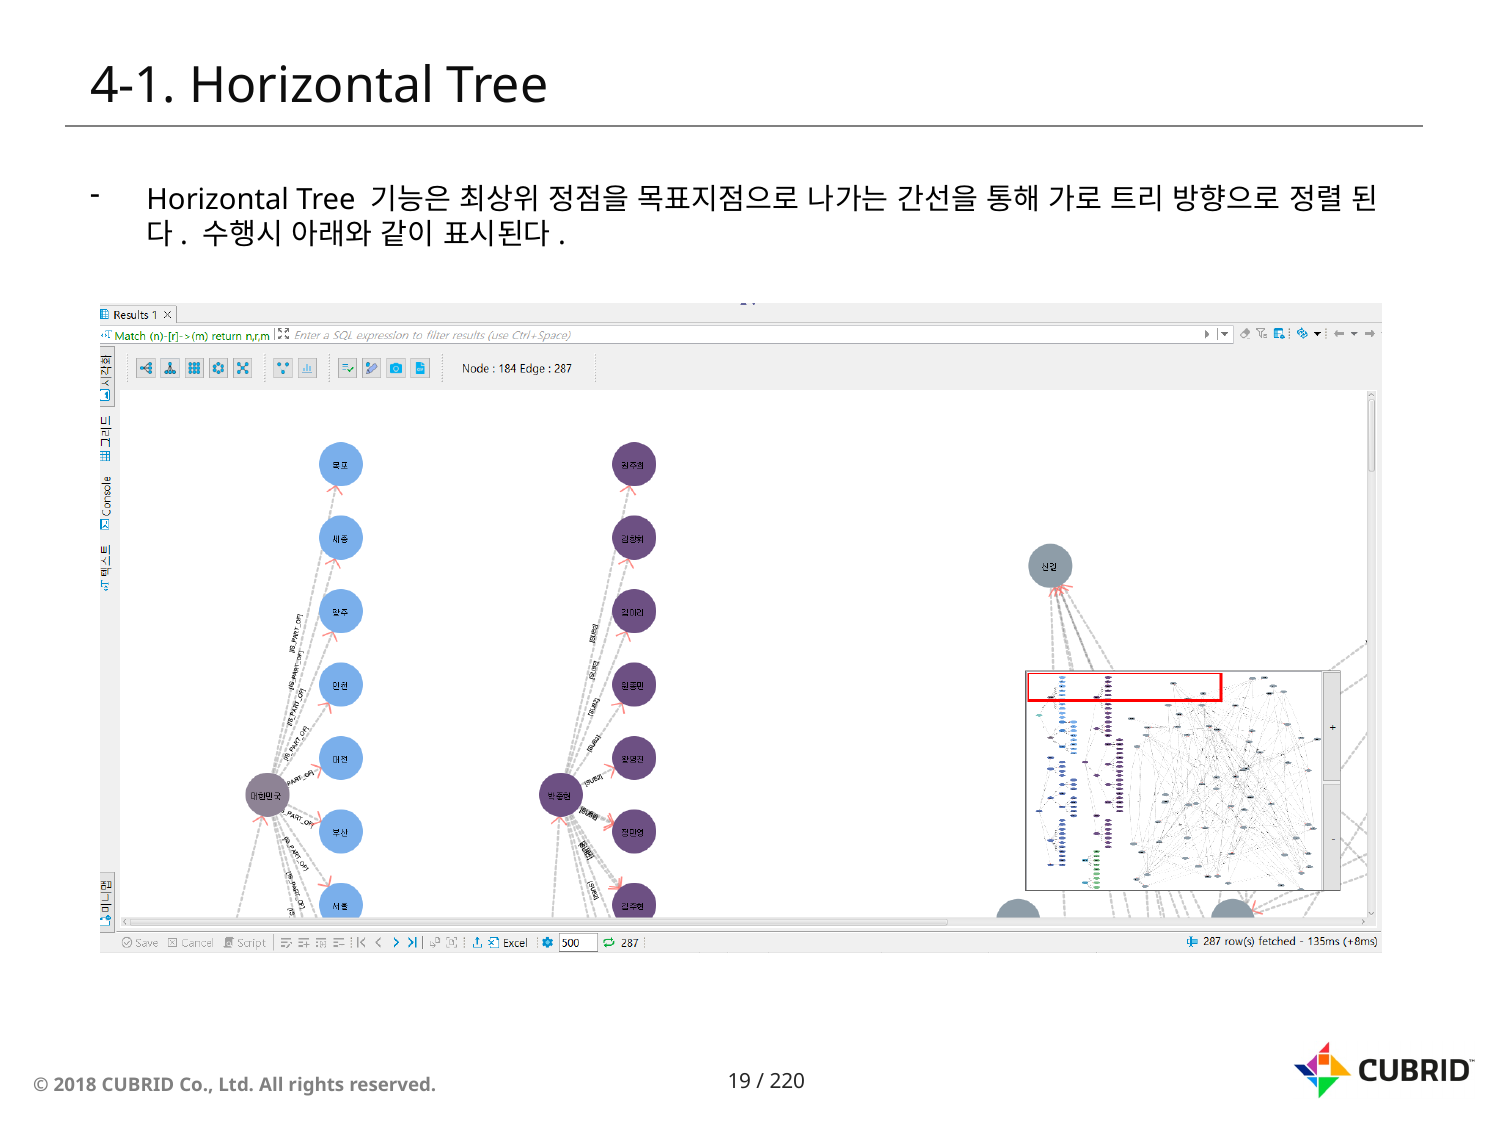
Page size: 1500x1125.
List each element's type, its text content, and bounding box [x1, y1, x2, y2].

list Horizontal Tree 기능은 최상위 정점을 목표지점으로 나가는 간선을 통해 가로 트리 방향으로 정렬 된다. 수행시 아래와 같이 표시된다. [75, 172, 1425, 1005]
picture [1293, 1041, 1475, 1099]
picture [100, 391, 105, 399]
title 4-1. Horizontal Tree [75, 45, 1425, 126]
picture [100, 303, 1383, 953]
